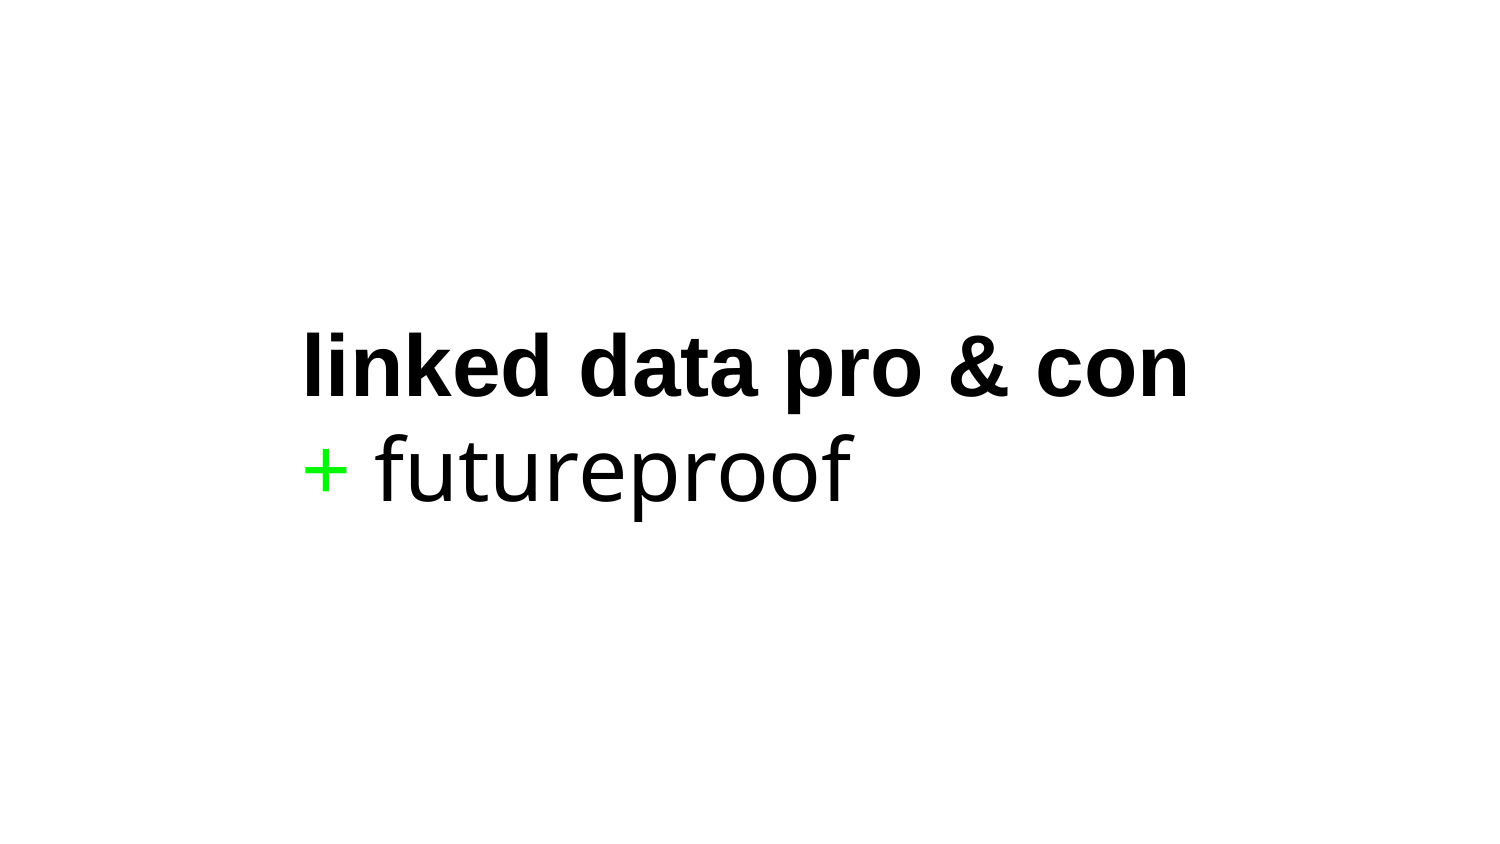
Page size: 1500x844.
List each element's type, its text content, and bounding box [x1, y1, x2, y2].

title linked data pro & con + futureproof [296, 0, 1204, 843]
